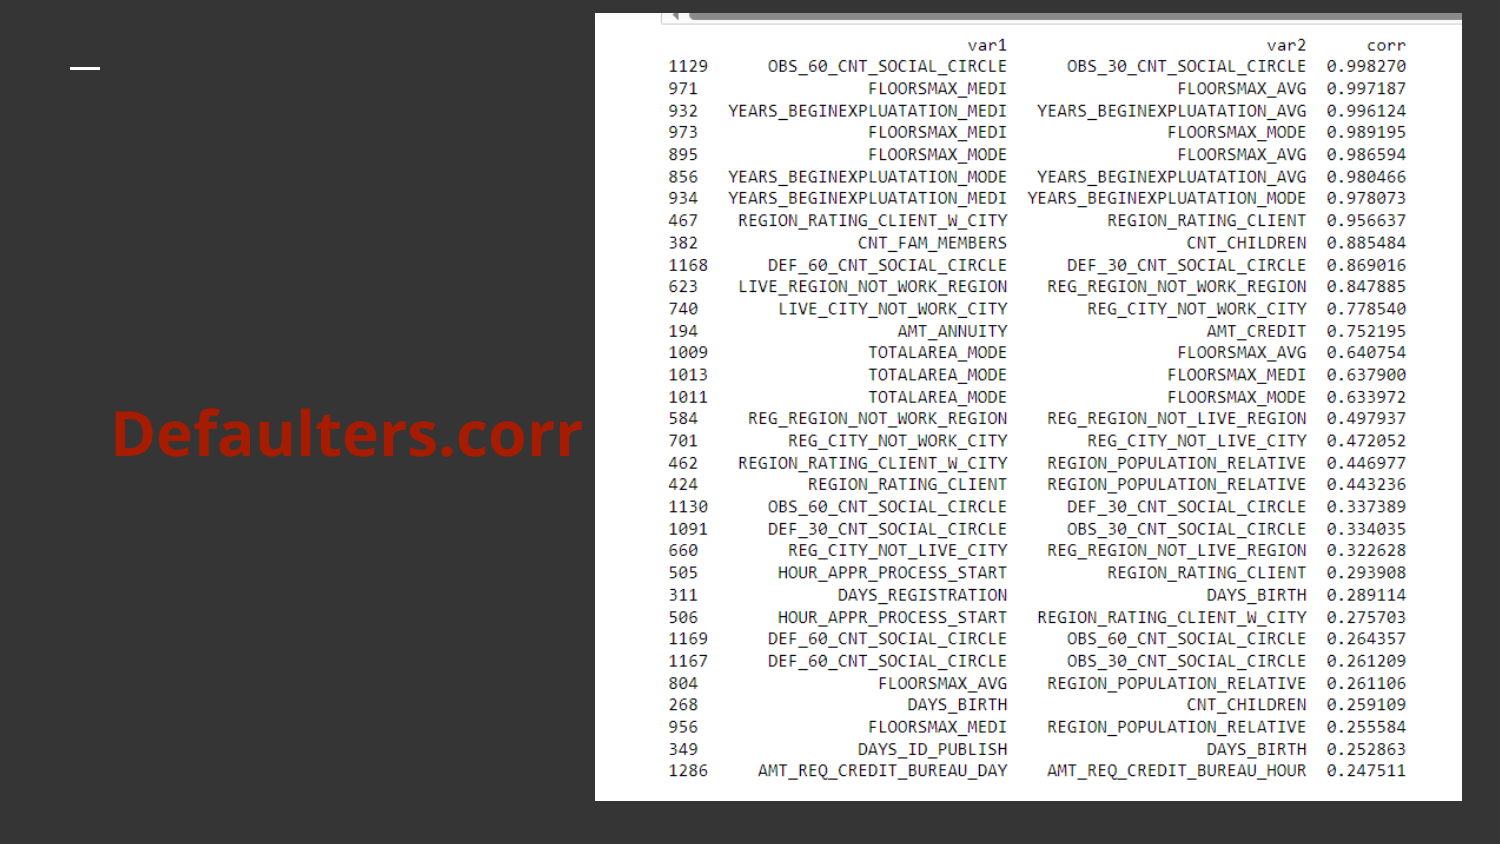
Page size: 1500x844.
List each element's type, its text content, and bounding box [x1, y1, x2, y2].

title Defaulters.corr [46, 116, 589, 746]
picture [594, 13, 1462, 802]
